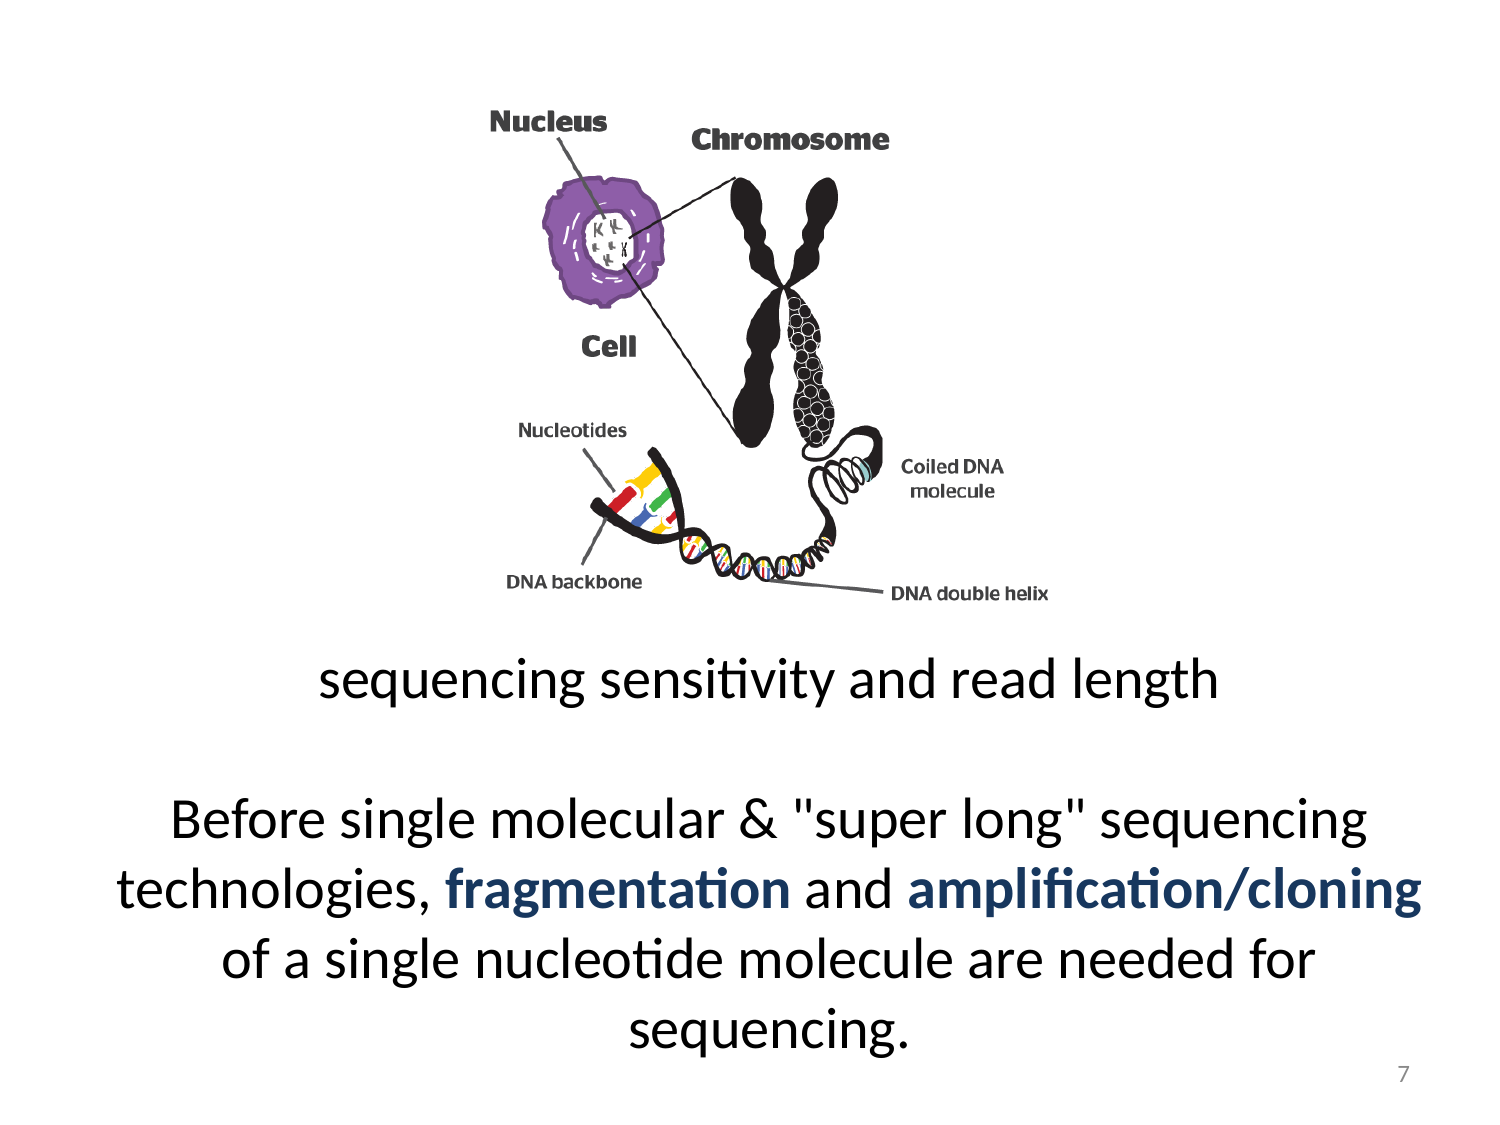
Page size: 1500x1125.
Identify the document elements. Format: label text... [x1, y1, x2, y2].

picture [434, 81, 1206, 627]
slide_number 7 [1074, 1042, 1425, 1103]
title sequencing sensitivity and read length Before single molecular & "super long" sequencing technologies, fragmentation and amplification/cloning of a single nucleotide molecule are needed for sequencing. [94, 638, 1445, 1062]
